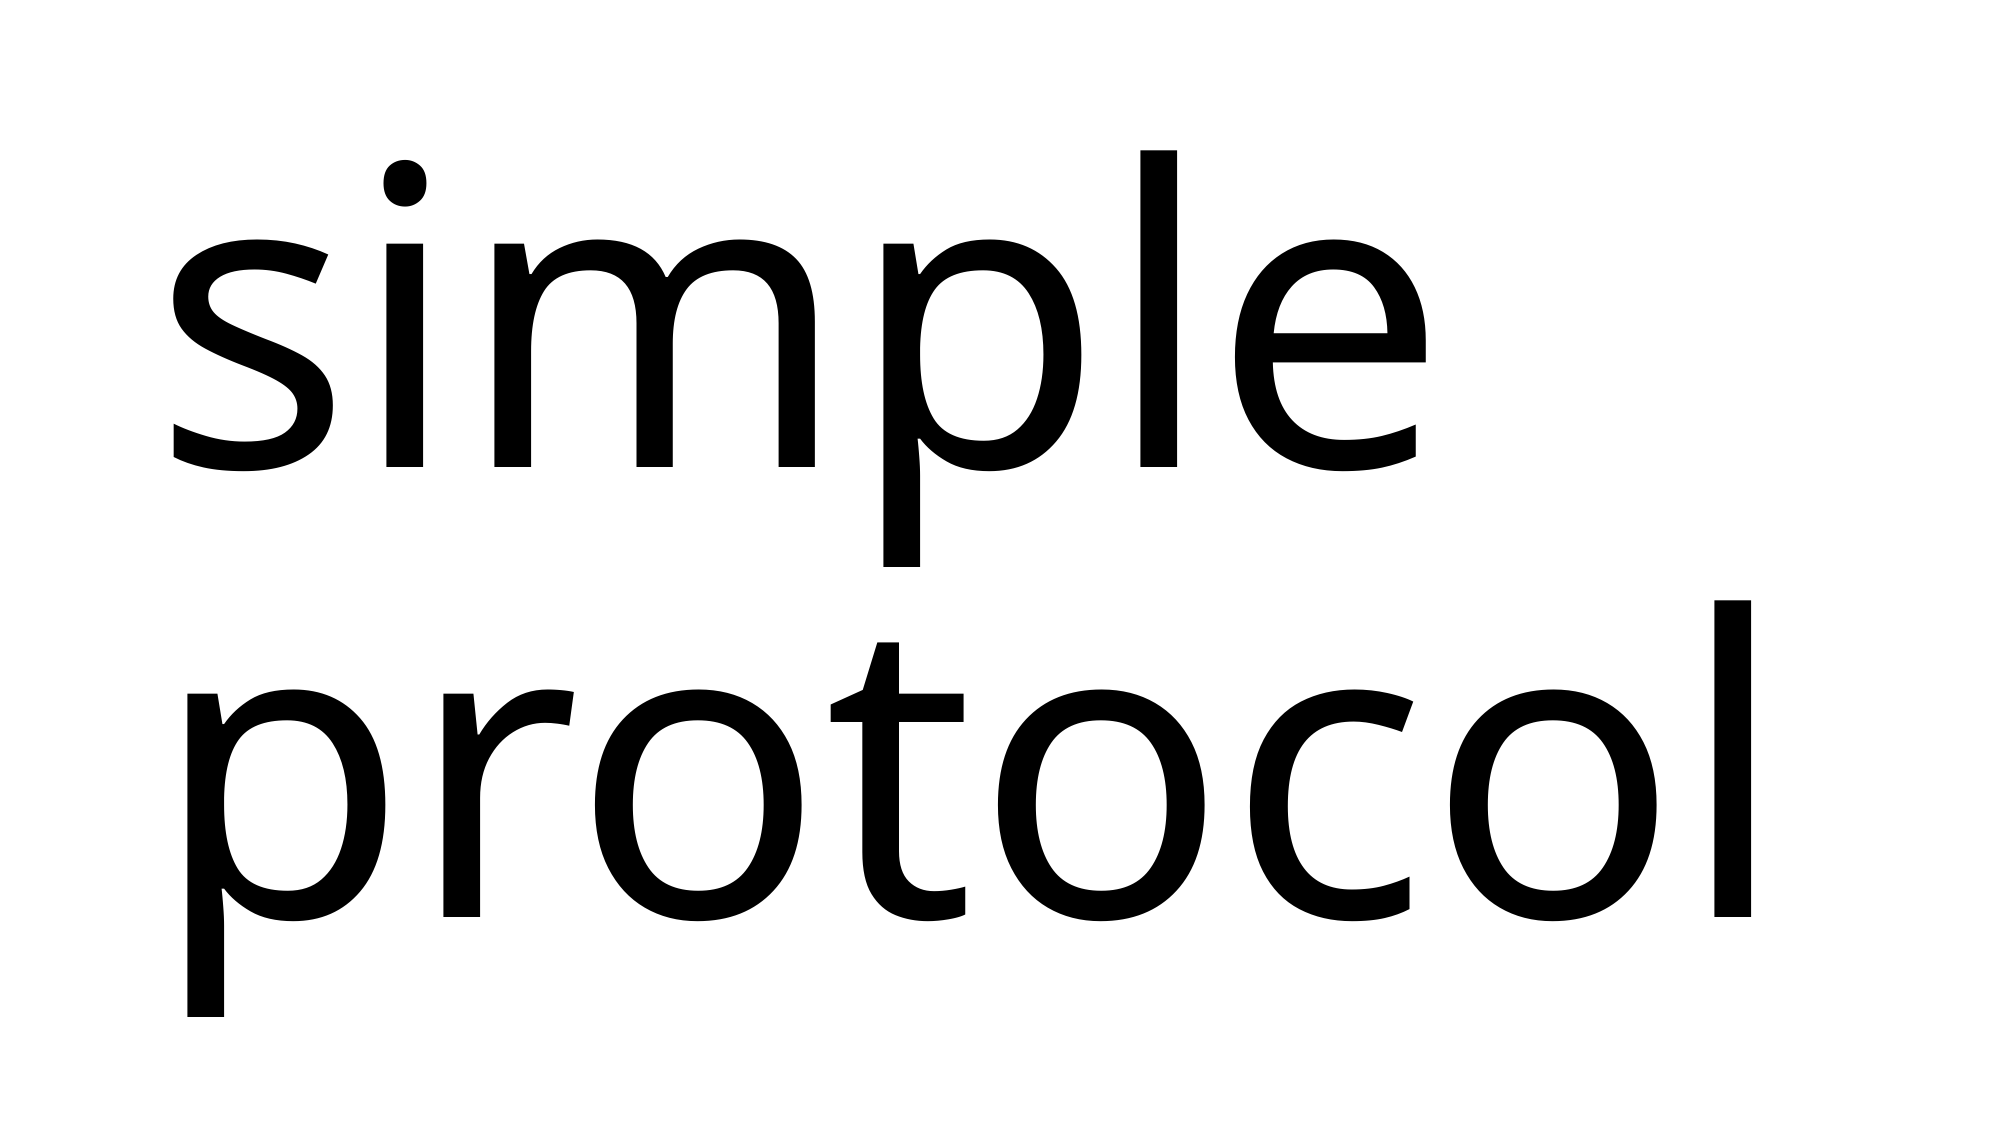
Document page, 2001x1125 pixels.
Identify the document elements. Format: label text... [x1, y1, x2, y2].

title simple protocol [137, 59, 1863, 1055]
